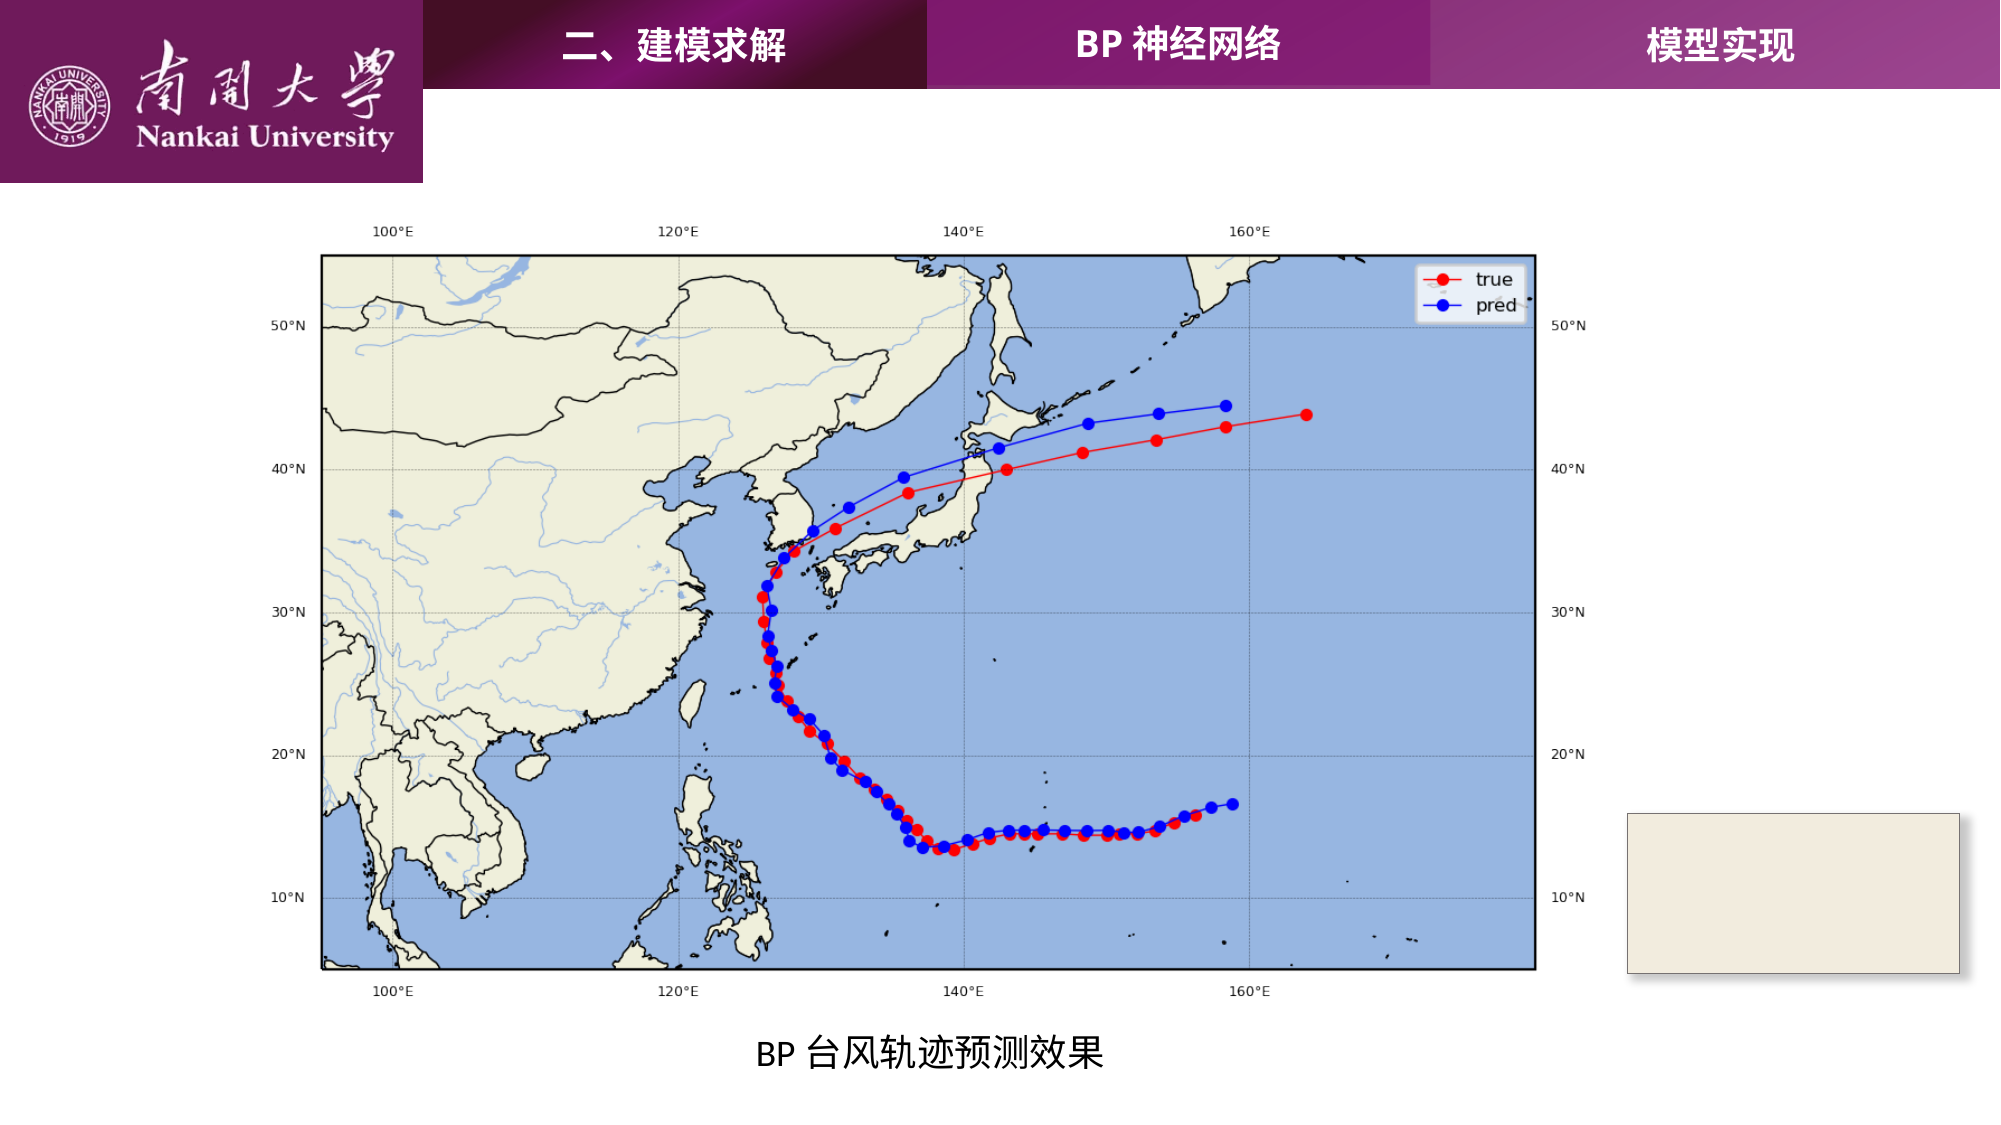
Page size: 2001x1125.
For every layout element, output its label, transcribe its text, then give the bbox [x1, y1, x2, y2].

text_box 模型实现 [1442, 1, 2000, 89]
text_box BP台风轨迹预测效果 [741, 1022, 1120, 1082]
text_box 二、建模求解 [423, 0, 927, 89]
picture [248, 203, 1608, 1022]
picture [19, 15, 403, 166]
text_box [927, 0, 2000, 89]
text_box [0, 0, 423, 183]
text_box BP神经网络 [927, 0, 1431, 86]
